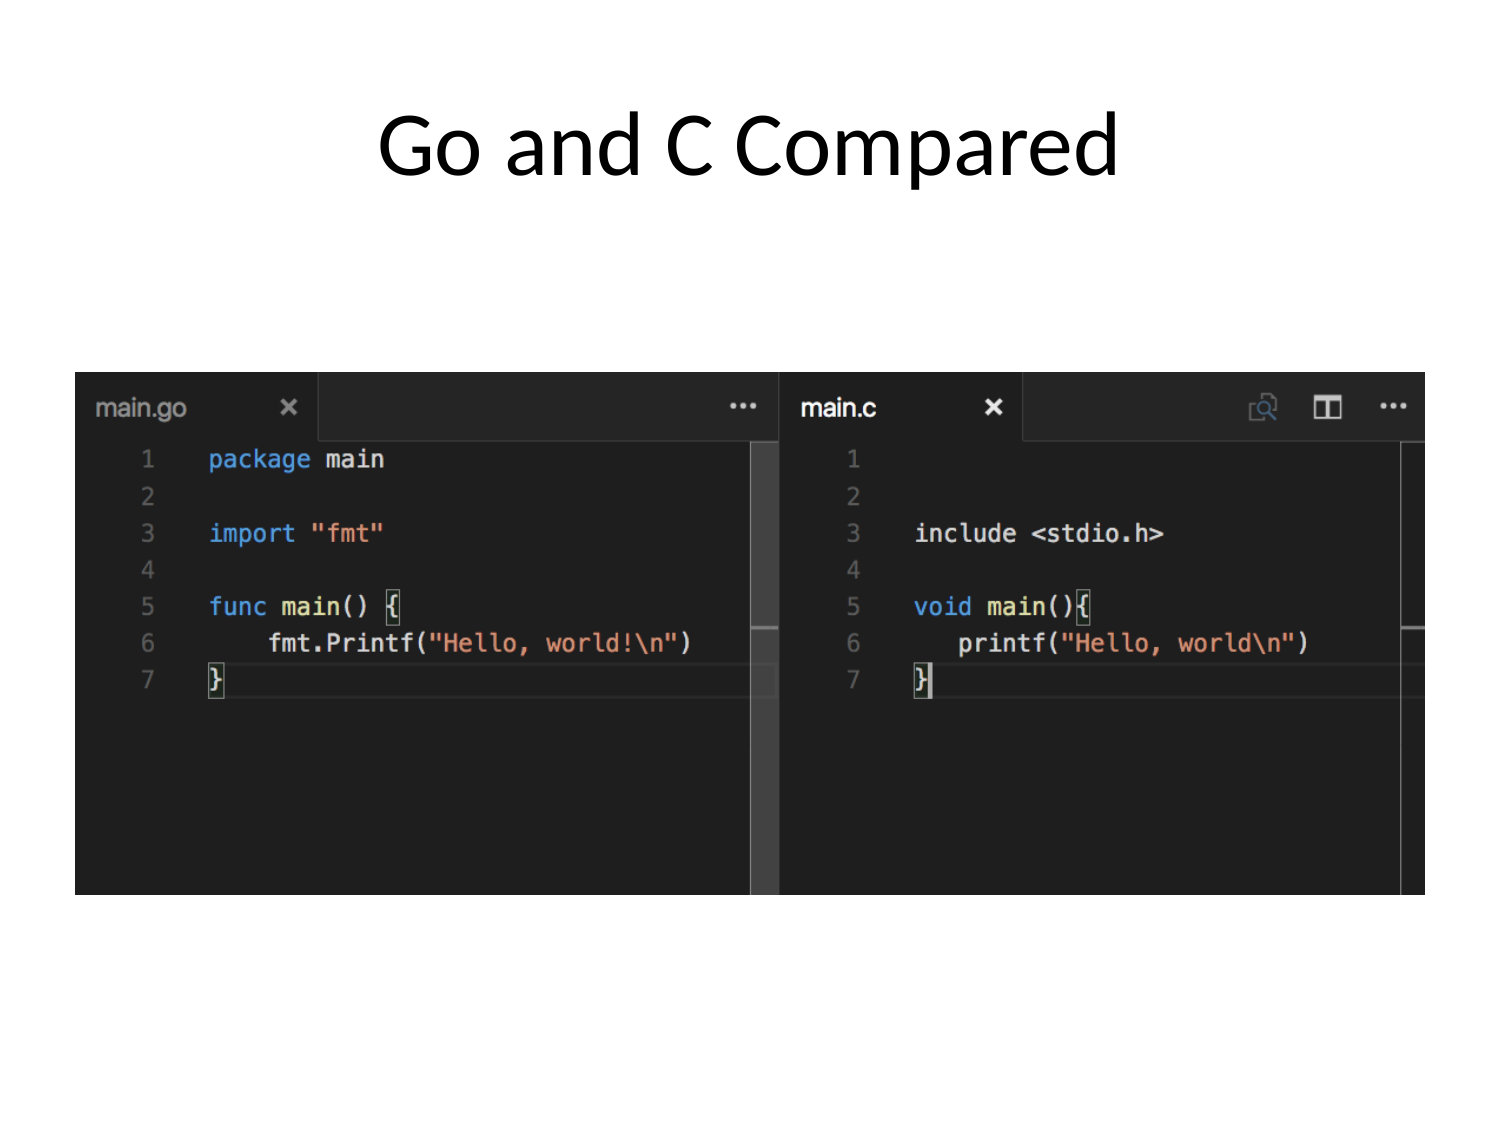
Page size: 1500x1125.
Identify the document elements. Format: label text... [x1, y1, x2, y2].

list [74, 262, 1426, 1006]
title Go and C Compared [75, 45, 1425, 233]
